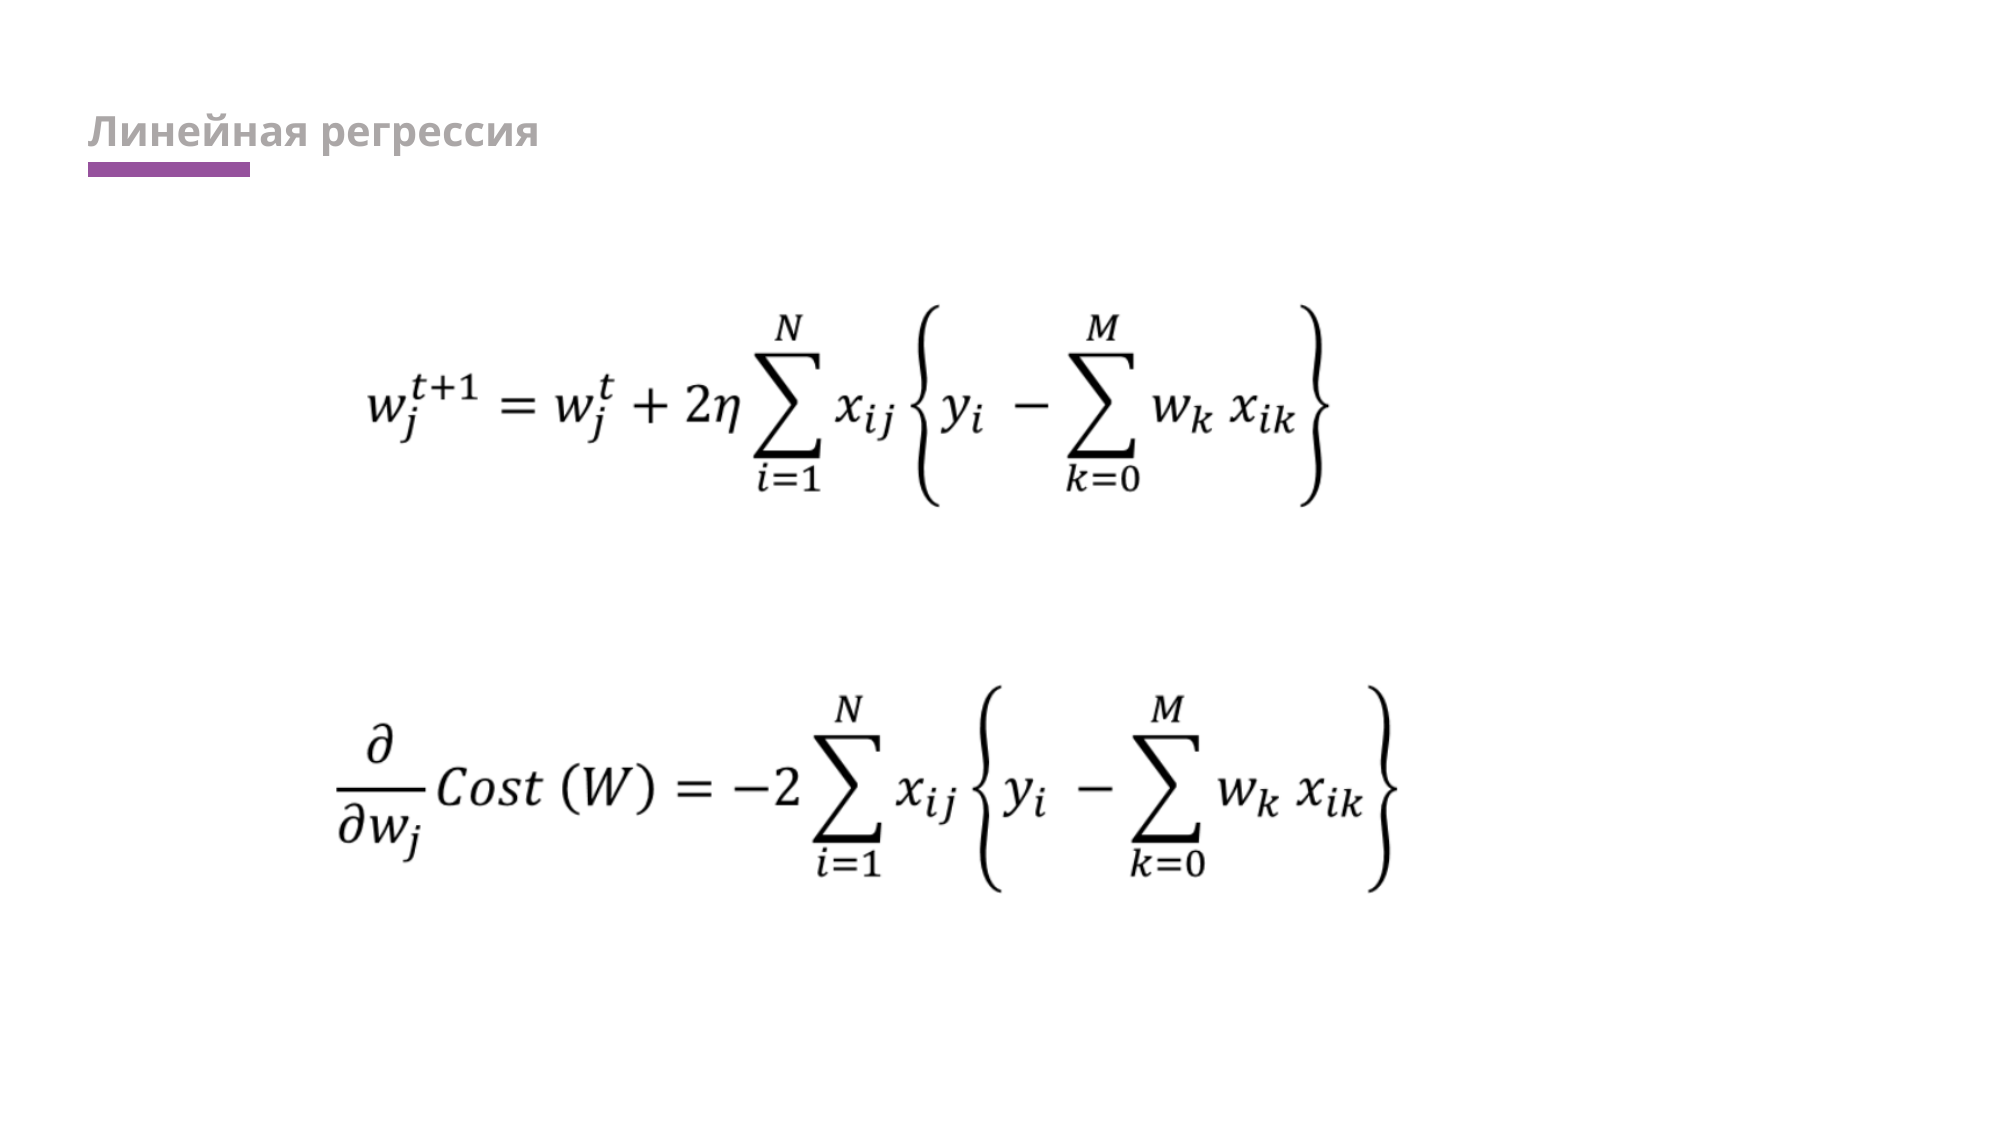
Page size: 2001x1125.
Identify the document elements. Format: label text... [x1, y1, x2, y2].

picture [39, 253, 1725, 950]
list Линейная регрессия [87, 87, 1916, 178]
